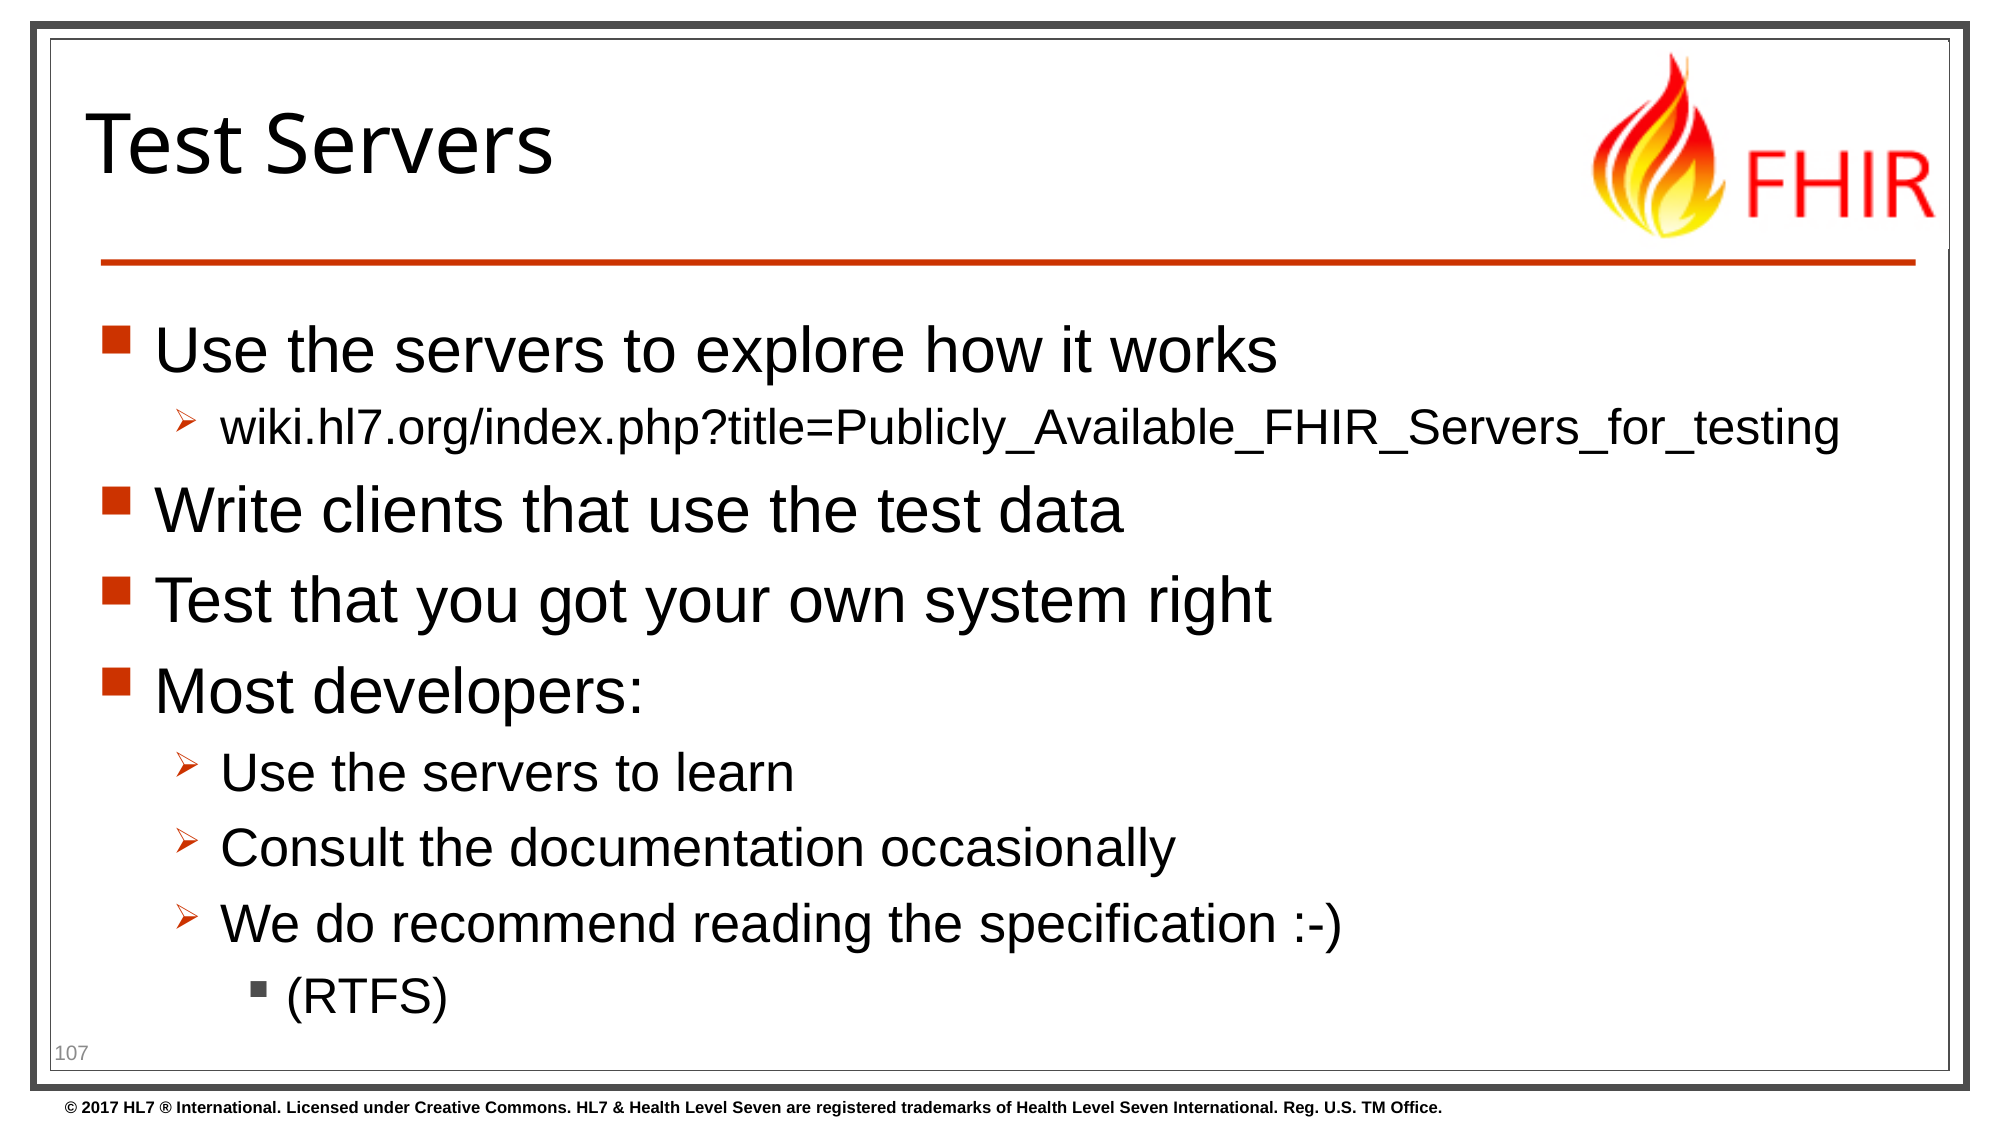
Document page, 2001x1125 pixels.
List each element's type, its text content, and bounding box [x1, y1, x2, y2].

text_box 107 [39, 1034, 197, 1071]
picture [1578, 42, 1949, 249]
list Use the servers to explore how it works wiki.hl7.org/index.php?title=Publicly_Available_FHIR_Servers_for_testing Write clients that use the test data Test that you got your own system right Most developers: Use the servers to learn Consult the documentation occasionally We do recommend reading the specification :-) (RTFS) [83, 299, 1917, 1035]
title Test Servers [70, 54, 1504, 244]
